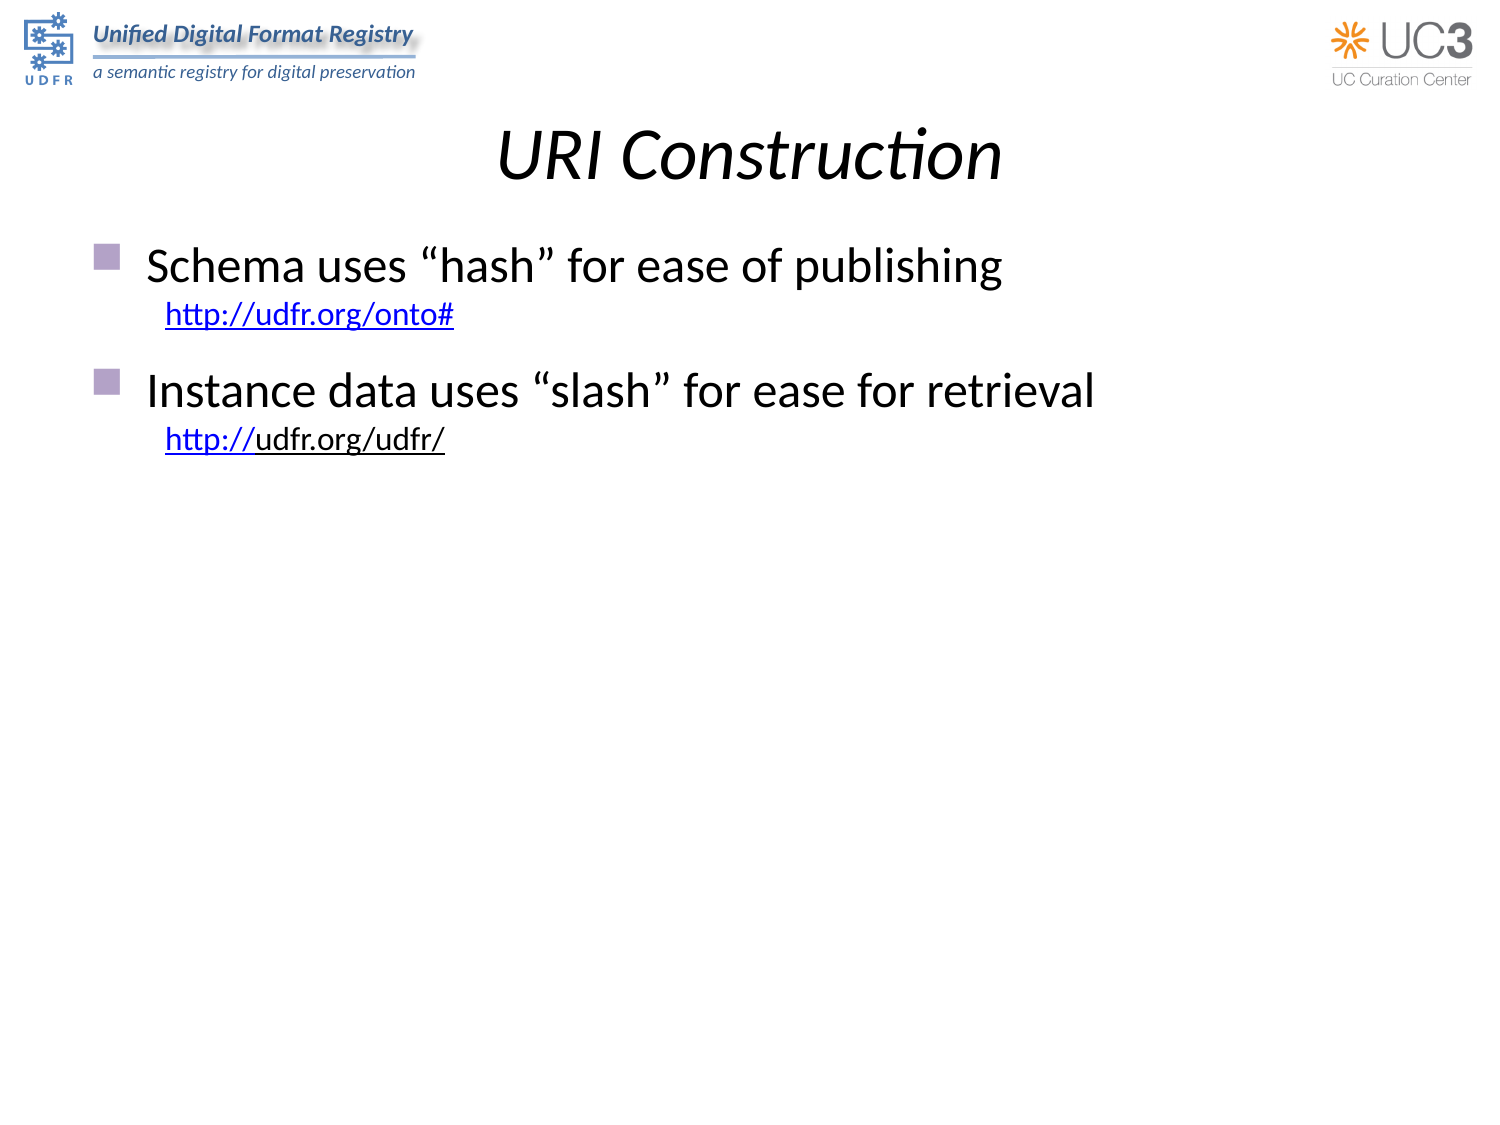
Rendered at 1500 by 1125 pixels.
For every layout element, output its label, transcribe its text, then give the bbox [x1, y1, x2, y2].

list Schema uses “hash” for ease of publishing http://udfr.org/onto# Instance data uses “slash” for ease for retrieval http://udfr.org/udfr/ [75, 224, 1425, 1075]
picture [1325, 16, 1477, 90]
title URI Construction [75, 87, 1425, 213]
picture [24, 12, 132, 88]
